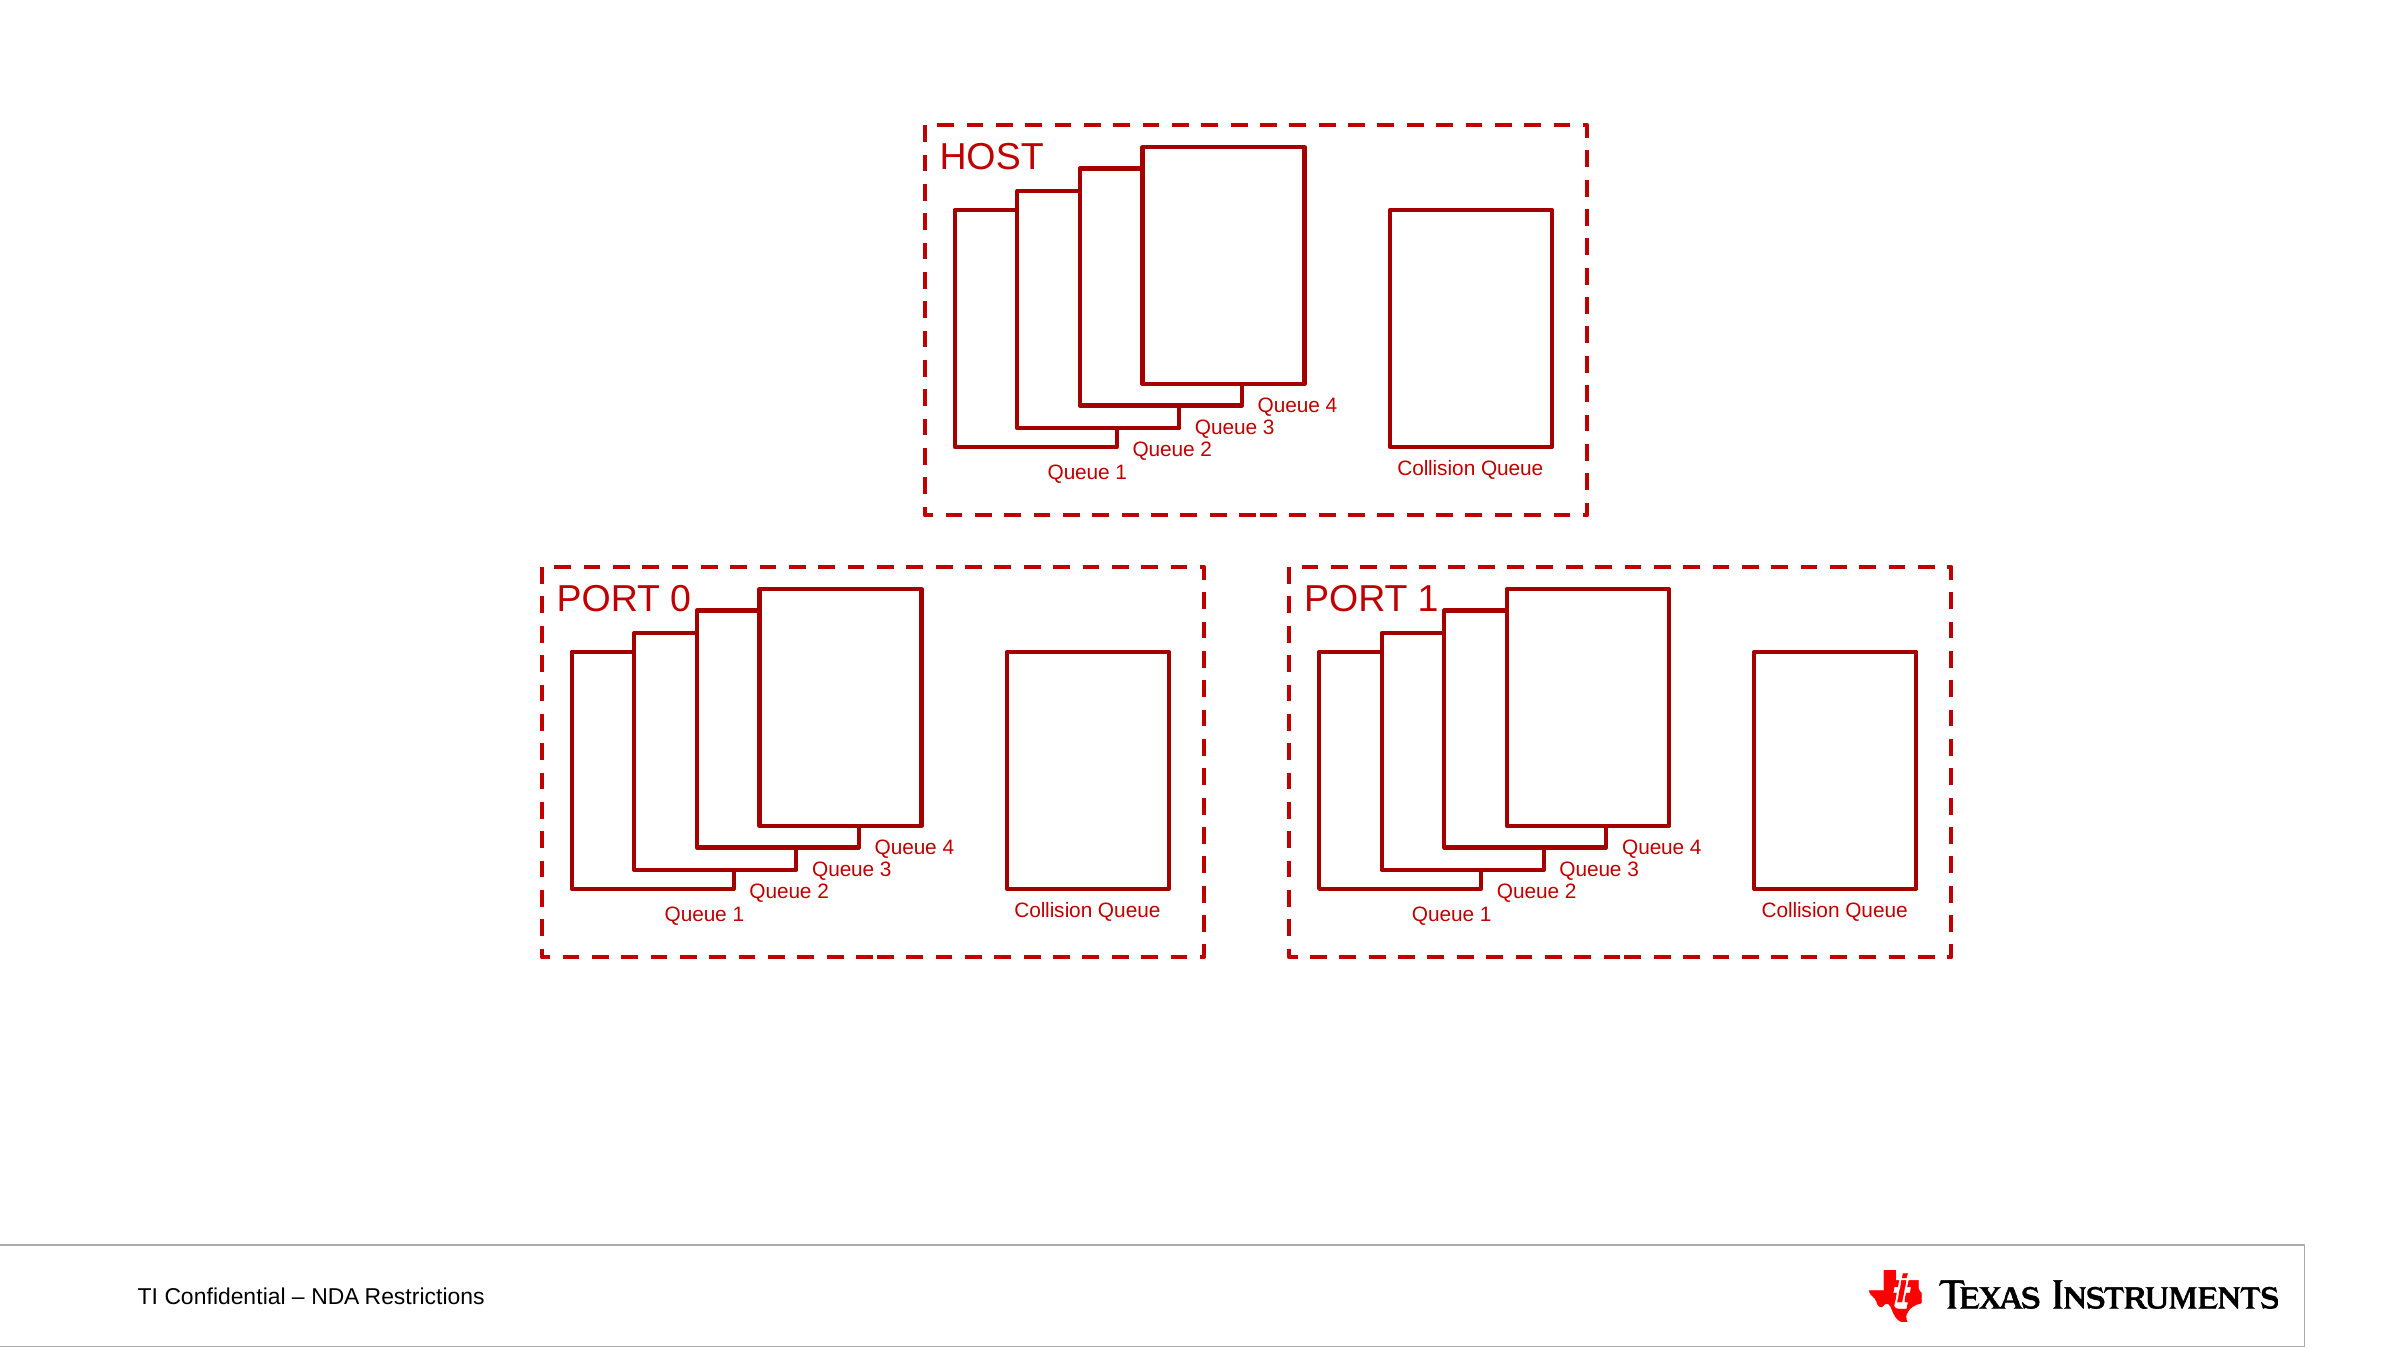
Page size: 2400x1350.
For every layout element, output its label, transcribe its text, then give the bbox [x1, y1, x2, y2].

text_box [1078, 166, 1242, 408]
text_box [1140, 145, 1307, 386]
text_box Queue 1 [649, 893, 734, 933]
text_box [757, 587, 924, 828]
text_box Queue 4 [859, 826, 969, 866]
text_box [1388, 208, 1554, 447]
text_box [1005, 650, 1171, 889]
text_box Queue 4 [1242, 384, 1352, 424]
text_box [1380, 631, 1544, 872]
text_box [695, 608, 859, 850]
text_box Collision Queue [1746, 889, 1923, 954]
text_box Queue 2 [1482, 870, 1591, 935]
text_box [1505, 587, 1671, 828]
text_box Collision Queue [1382, 447, 1558, 512]
text_box Queue 2 [734, 870, 844, 935]
text_box PORT 0 [540, 565, 1206, 959]
text_box HOST [923, 123, 1589, 517]
text_box [570, 650, 734, 891]
text_box Queue 1 [1397, 893, 1482, 933]
text_box Queue 2 [1117, 428, 1227, 494]
text_box [953, 208, 1117, 449]
text_box [1442, 608, 1607, 850]
text_box Queue 3 [1544, 847, 1654, 913]
text_box Queue 1 [1032, 451, 1117, 491]
picture [1869, 1270, 2278, 1322]
text_box PORT 1 [1287, 565, 1953, 959]
text_box Queue 3 [1180, 406, 1290, 471]
text_box Queue 4 [1607, 826, 1717, 866]
text_box [1015, 189, 1180, 430]
text_box [632, 631, 797, 872]
text_box Collision Queue [999, 889, 1175, 954]
text_box Queue 3 [797, 847, 906, 913]
text_box [1752, 650, 1918, 889]
text_box [1317, 650, 1482, 891]
